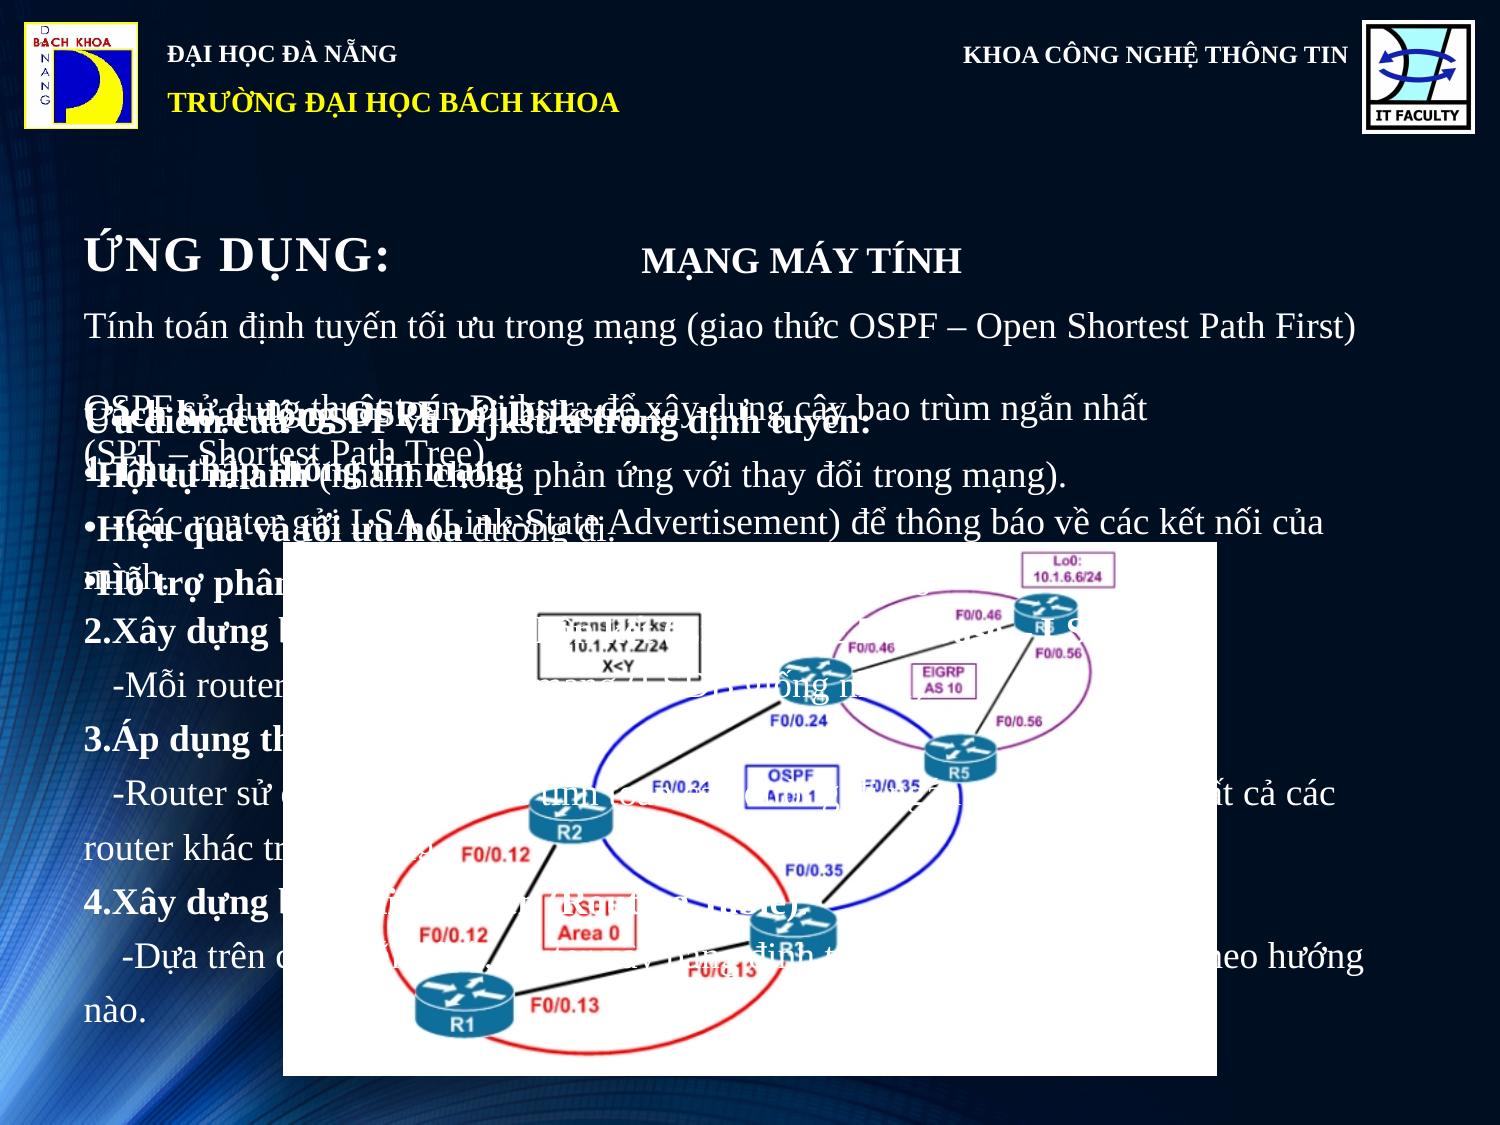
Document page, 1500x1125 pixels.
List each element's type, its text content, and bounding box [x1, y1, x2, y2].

text_box MẠNG MÁY TÍNH [626, 228, 978, 289]
picture [0, 0, 1500, 1125]
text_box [24, 20, 1475, 134]
text_box Ưu điểm của OSPF và Dijkstra trong định tuyến: Hội tụ nhanh (nhanh chóng phản ứng với thay đổi trong mạng). Hiệu quả và tối ưu hóa đường đi. Hỗ trợ phân vùng mạng (Area) giúp mở rộng quy mô [68, 379, 1368, 665]
text_box Tính toán định tuyến tối ưu trong mạng (giao thức OSPF – Open Shortest Path First) [68, 293, 1500, 354]
title ỨNG DỤNG: [68, 189, 1150, 290]
text_box Cách hoạt động OSPF với Dijkstra : Thu thập thông tin mạng: -Các router gửi LSA (Link-State Advertisement) để thông báo về các kết nối của mình. 2.Xây dựng bảng trạng thái liên kết (Link-State Database – LSDB): -Mỗi router có cùng bản đồ mạng (LSDB giống nhau). 3.Áp dụng thuật toán Dijkstra: -Router sử dụng Dijkstra để tính toán cây đường đi ngắn nhất từ nó đến tất cả các router khác trong mạng. 4.Xây dựng bảng định tuyến (Routing Table): -Dựa trên cây ngắn nhất, router xây bảng định tuyến để biết gửi gói tin theo hướng nào. [68, 372, 1382, 1092]
